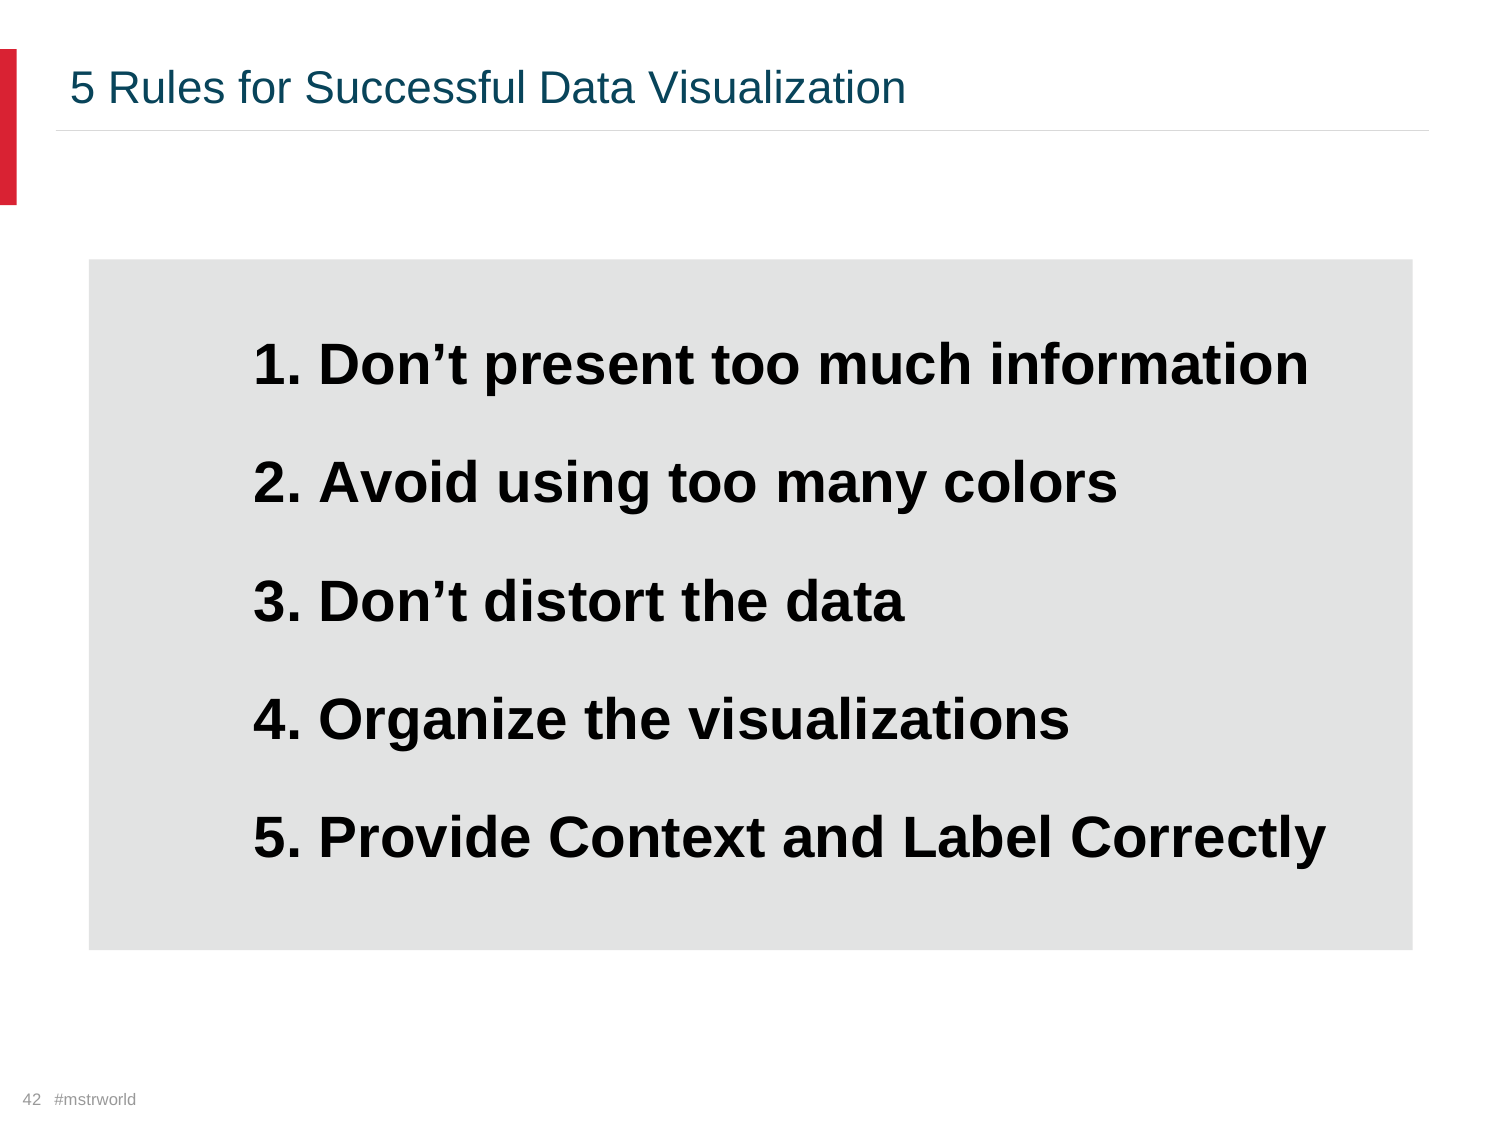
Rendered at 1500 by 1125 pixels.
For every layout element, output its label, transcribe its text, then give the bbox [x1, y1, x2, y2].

text_box Visualization [646, 64, 914, 115]
text_box 42 #mstrworld [20, 1090, 141, 1112]
text_box 1. Don’t present too much information 2. Avoid using too many colors 3. Don’t distort the data 4. Organize the visualizations 5. Provide Context and Label Correctly [88, 259, 1413, 950]
text_box Data [536, 64, 645, 115]
text_box [0, 49, 17, 206]
text_box Rules [105, 64, 235, 115]
text_box for [235, 64, 301, 115]
text_box Successful [302, 64, 535, 115]
text_box 5 [67, 64, 105, 115]
